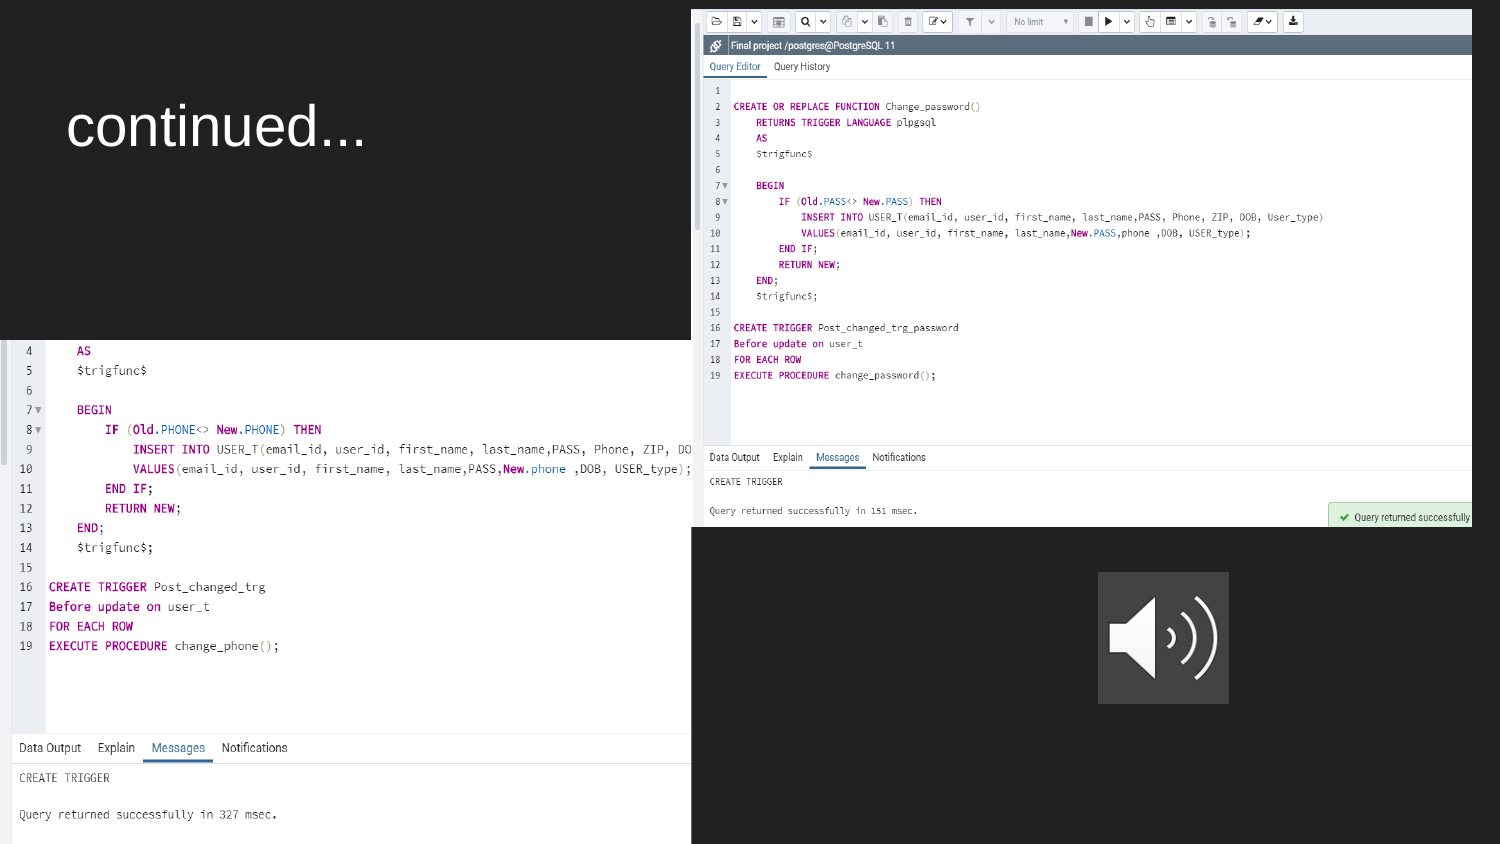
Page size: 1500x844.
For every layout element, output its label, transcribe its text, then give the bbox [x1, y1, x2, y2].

picture [0, 9, 1473, 844]
picture [1096, 571, 1231, 705]
title continued... [51, 72, 686, 167]
